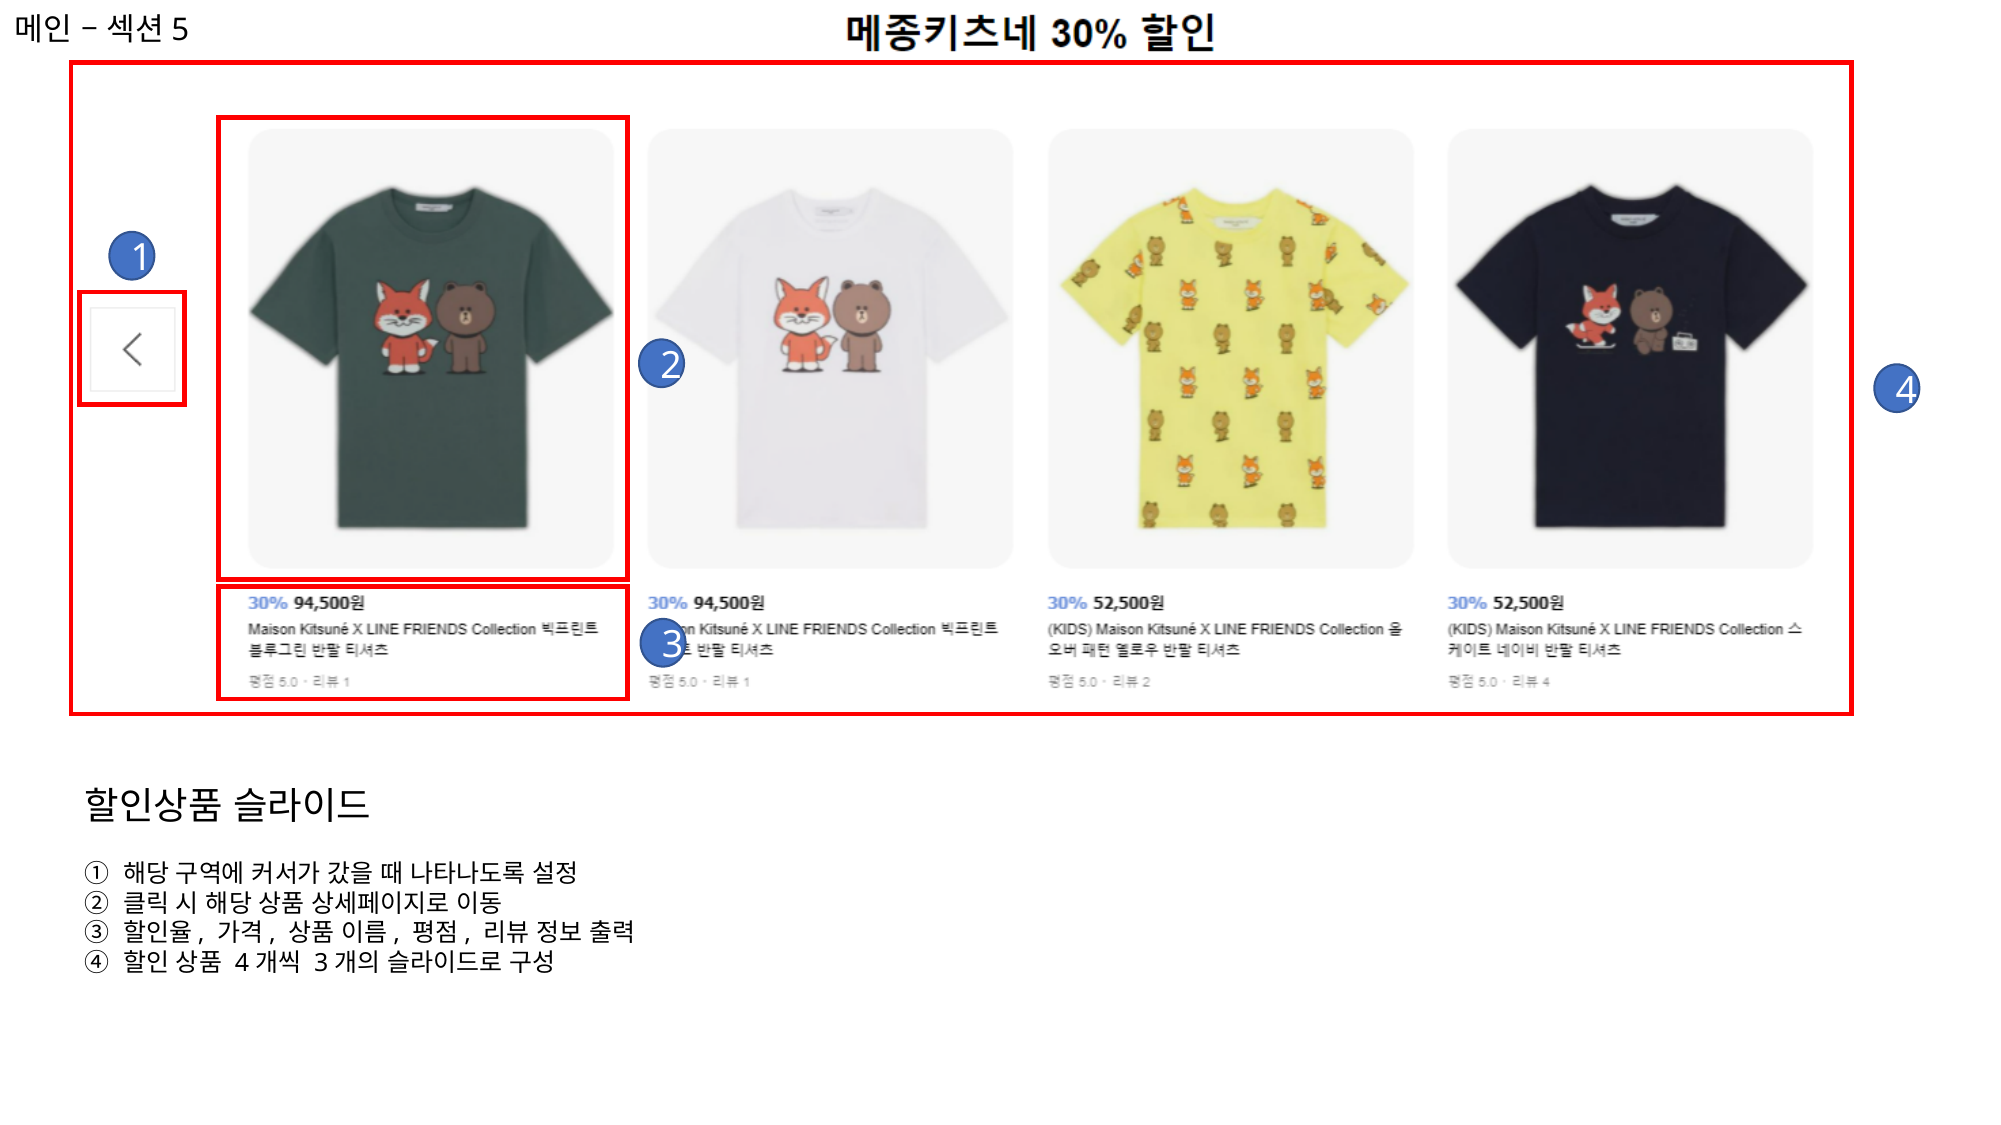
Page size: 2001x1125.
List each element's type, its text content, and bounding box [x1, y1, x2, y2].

picture [48, 0, 1852, 727]
text_box 할인상품 슬라이드 ① 해당 구역에 커서가 갔을 때 나타나도록 설정 ② 클릭 시 해당 상품 상세페이지로 이동 ③ 할인율, 가격, 상품 이름, 평점, 리뷰 정보 출력 ④ 할인 상품 4개씩 3개의 슬라이드로 구성 [70, 774, 651, 1015]
text_box 메인 – 섹션5 [0, 2, 48, 55]
text_box 4 [1873, 363, 1921, 414]
